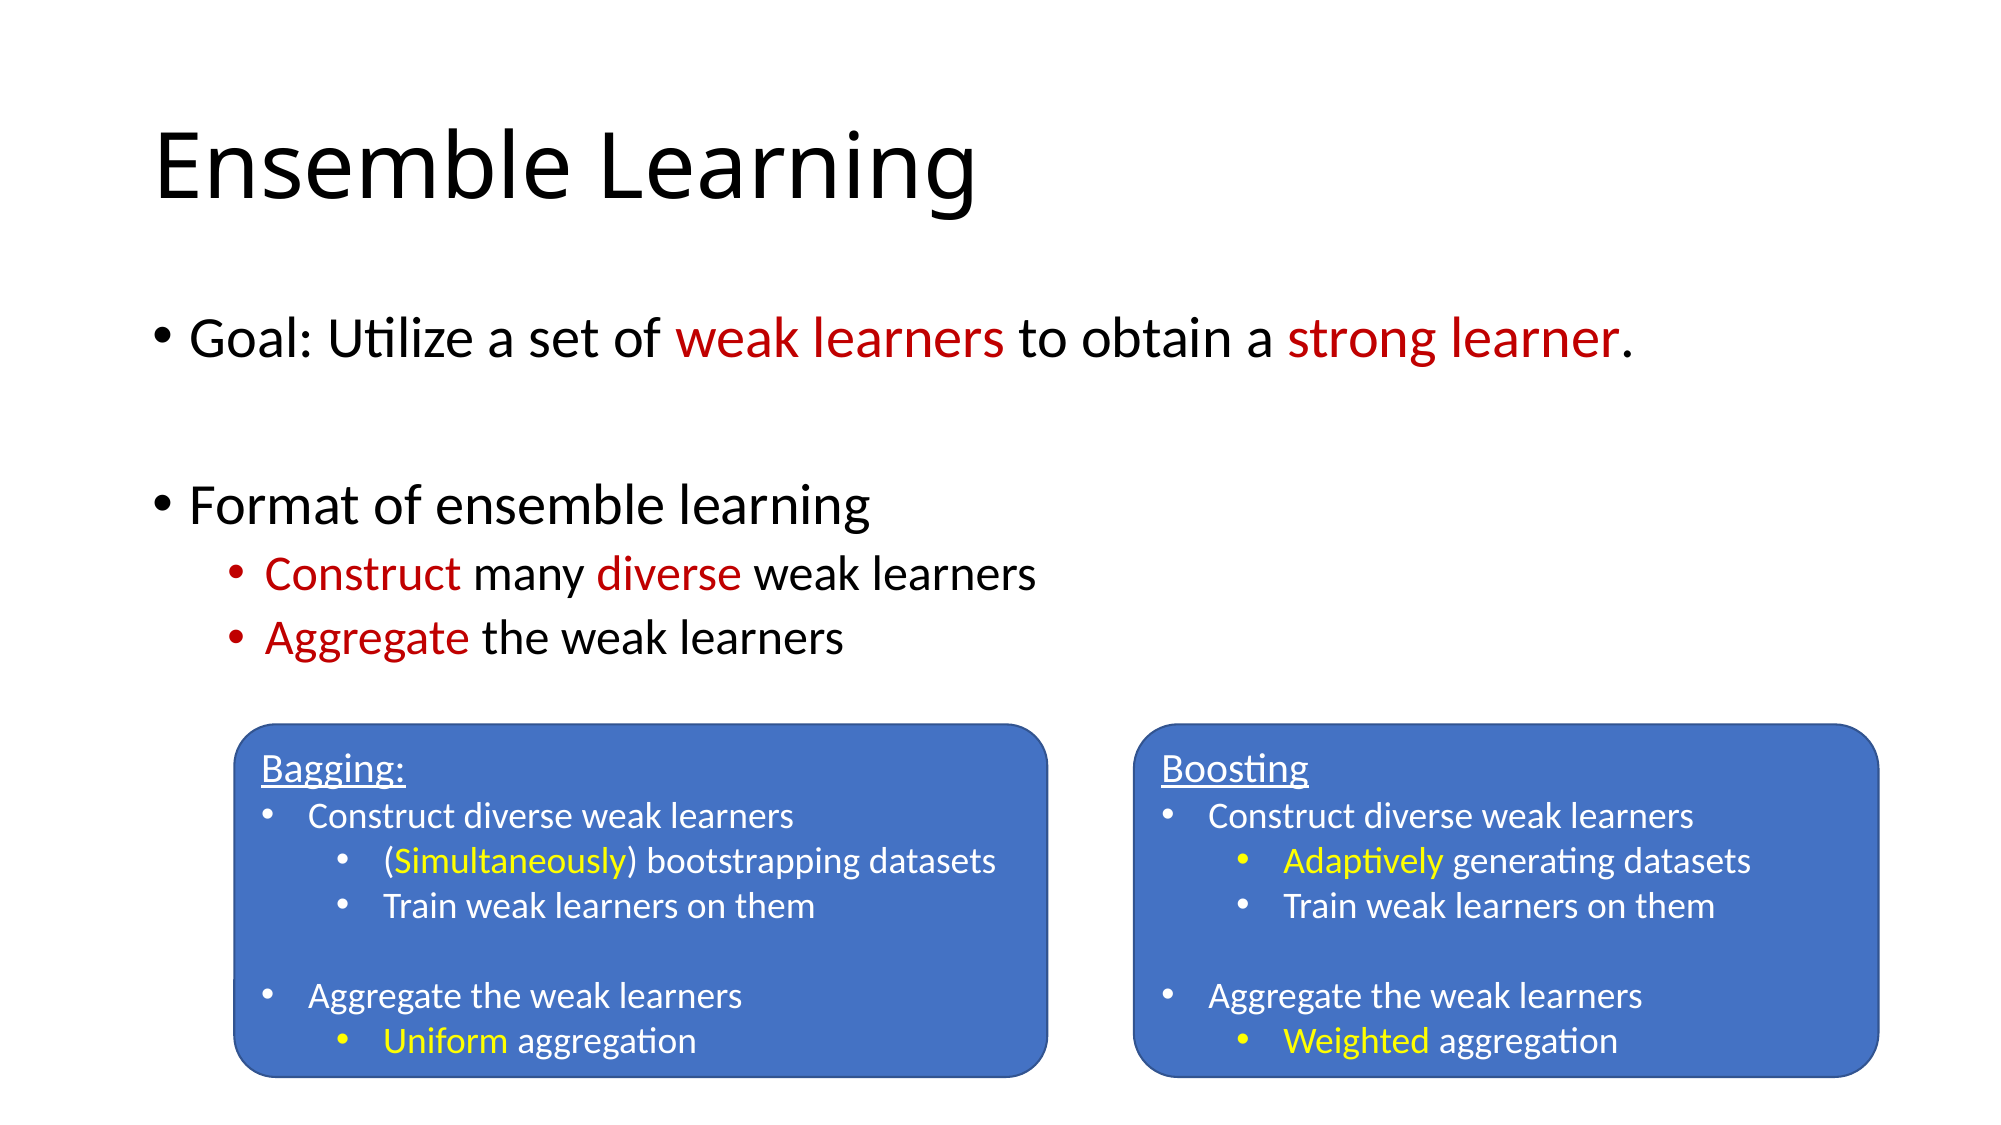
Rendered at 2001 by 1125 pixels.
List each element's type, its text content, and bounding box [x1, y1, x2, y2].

text_box Bagging: Construct diverse weak learners (Simultaneously) bootstrapping datasets Train weak learners on them Aggregate the weak learners Uniform aggregation [233, 723, 1049, 1079]
list Goal: Utilize a set of weak learners to obtain a strong learner. Format of ensemble learning Construct many diverse weak learners Aggregate the weak learners [137, 299, 1863, 1014]
text_box Boosting Construct diverse weak learners Adaptively generating datasets Train weak learners on them Aggregate the weak learners Weighted aggregation [1132, 723, 1880, 1079]
title Ensemble Learning [137, 59, 1863, 278]
